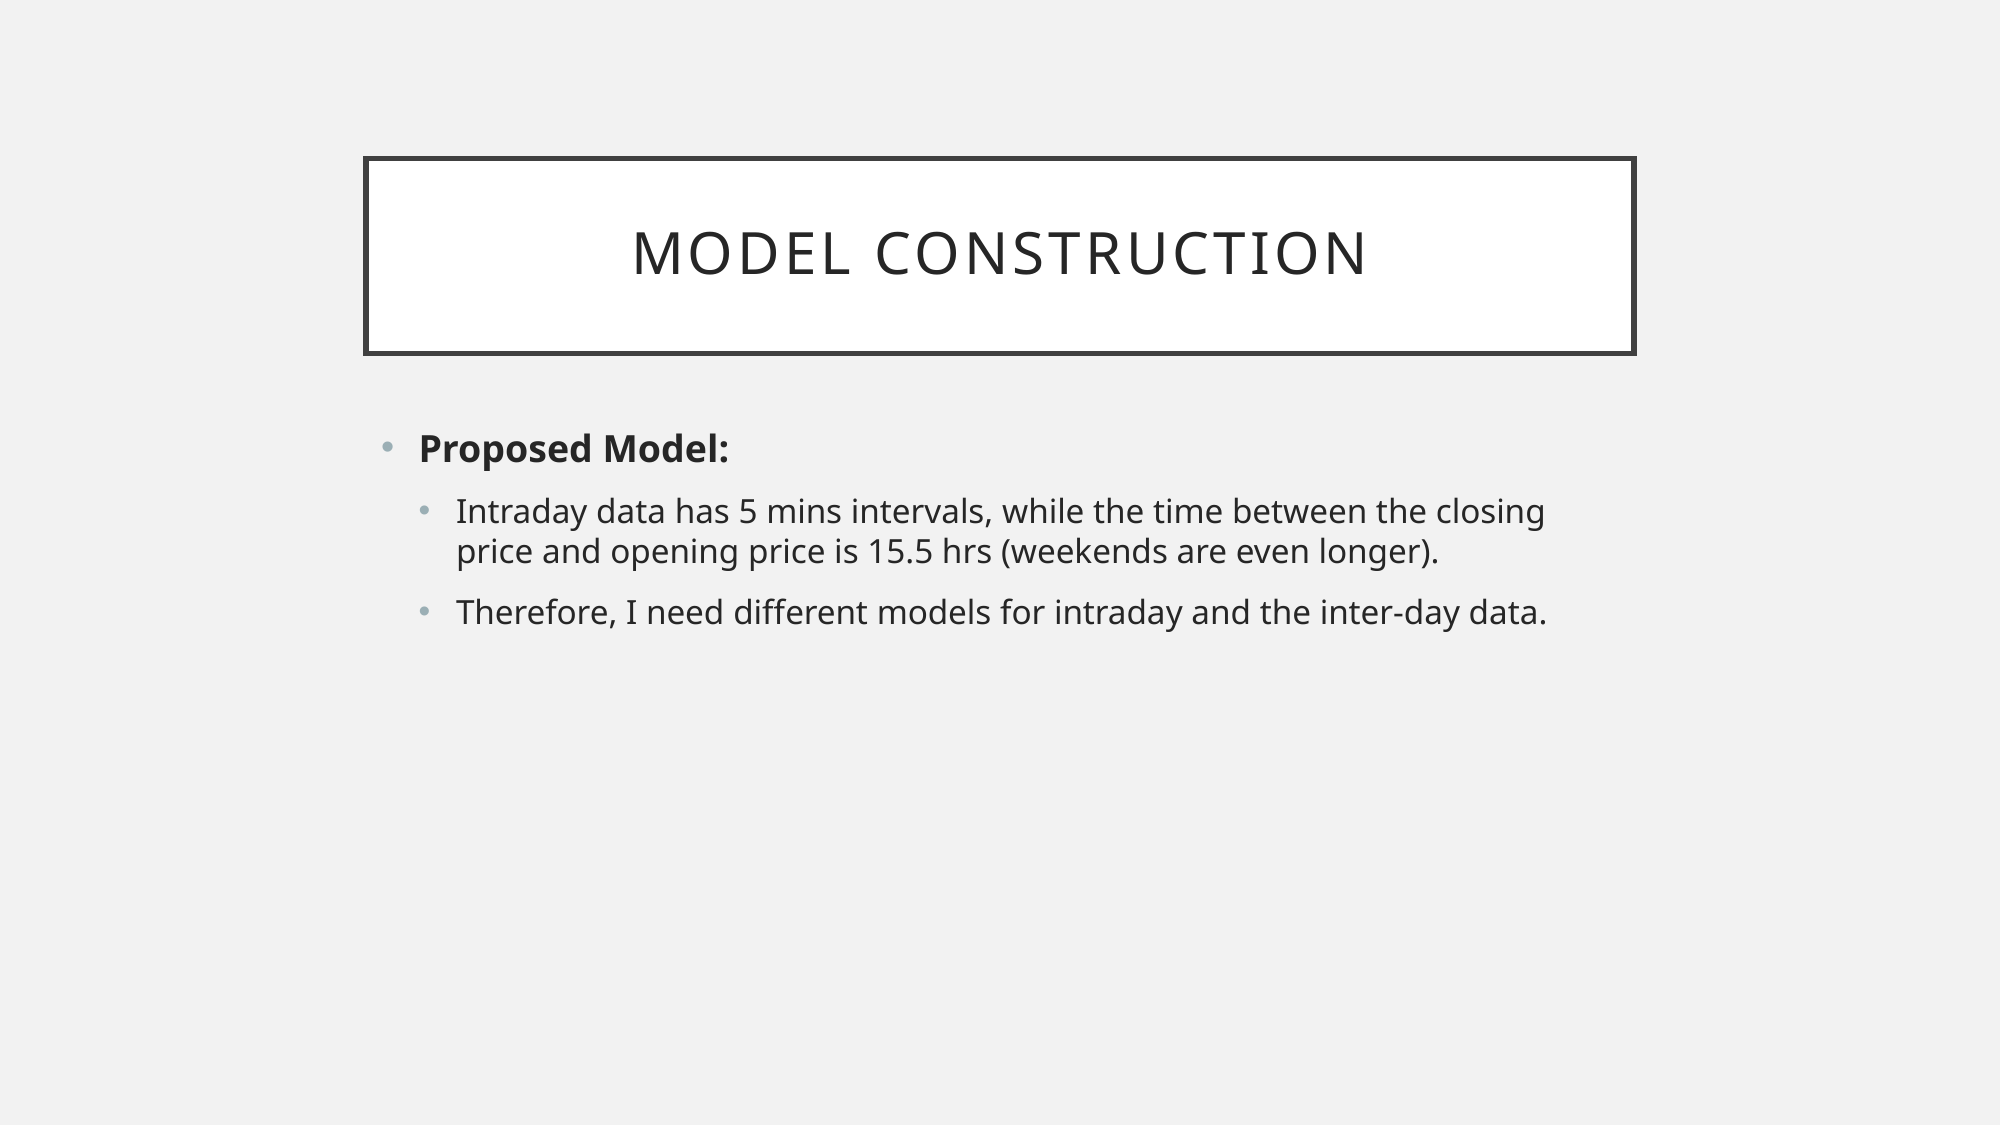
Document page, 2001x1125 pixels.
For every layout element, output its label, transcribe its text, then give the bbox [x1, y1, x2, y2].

list Proposed Model: Intraday data has 5 mins intervals, while the time between the closing price and opening price is 15.5 hrs (weekends are even longer). Therefore, I need different models for intraday and the inter-day data. [366, 417, 1625, 977]
title Model construction [363, 156, 1637, 356]
